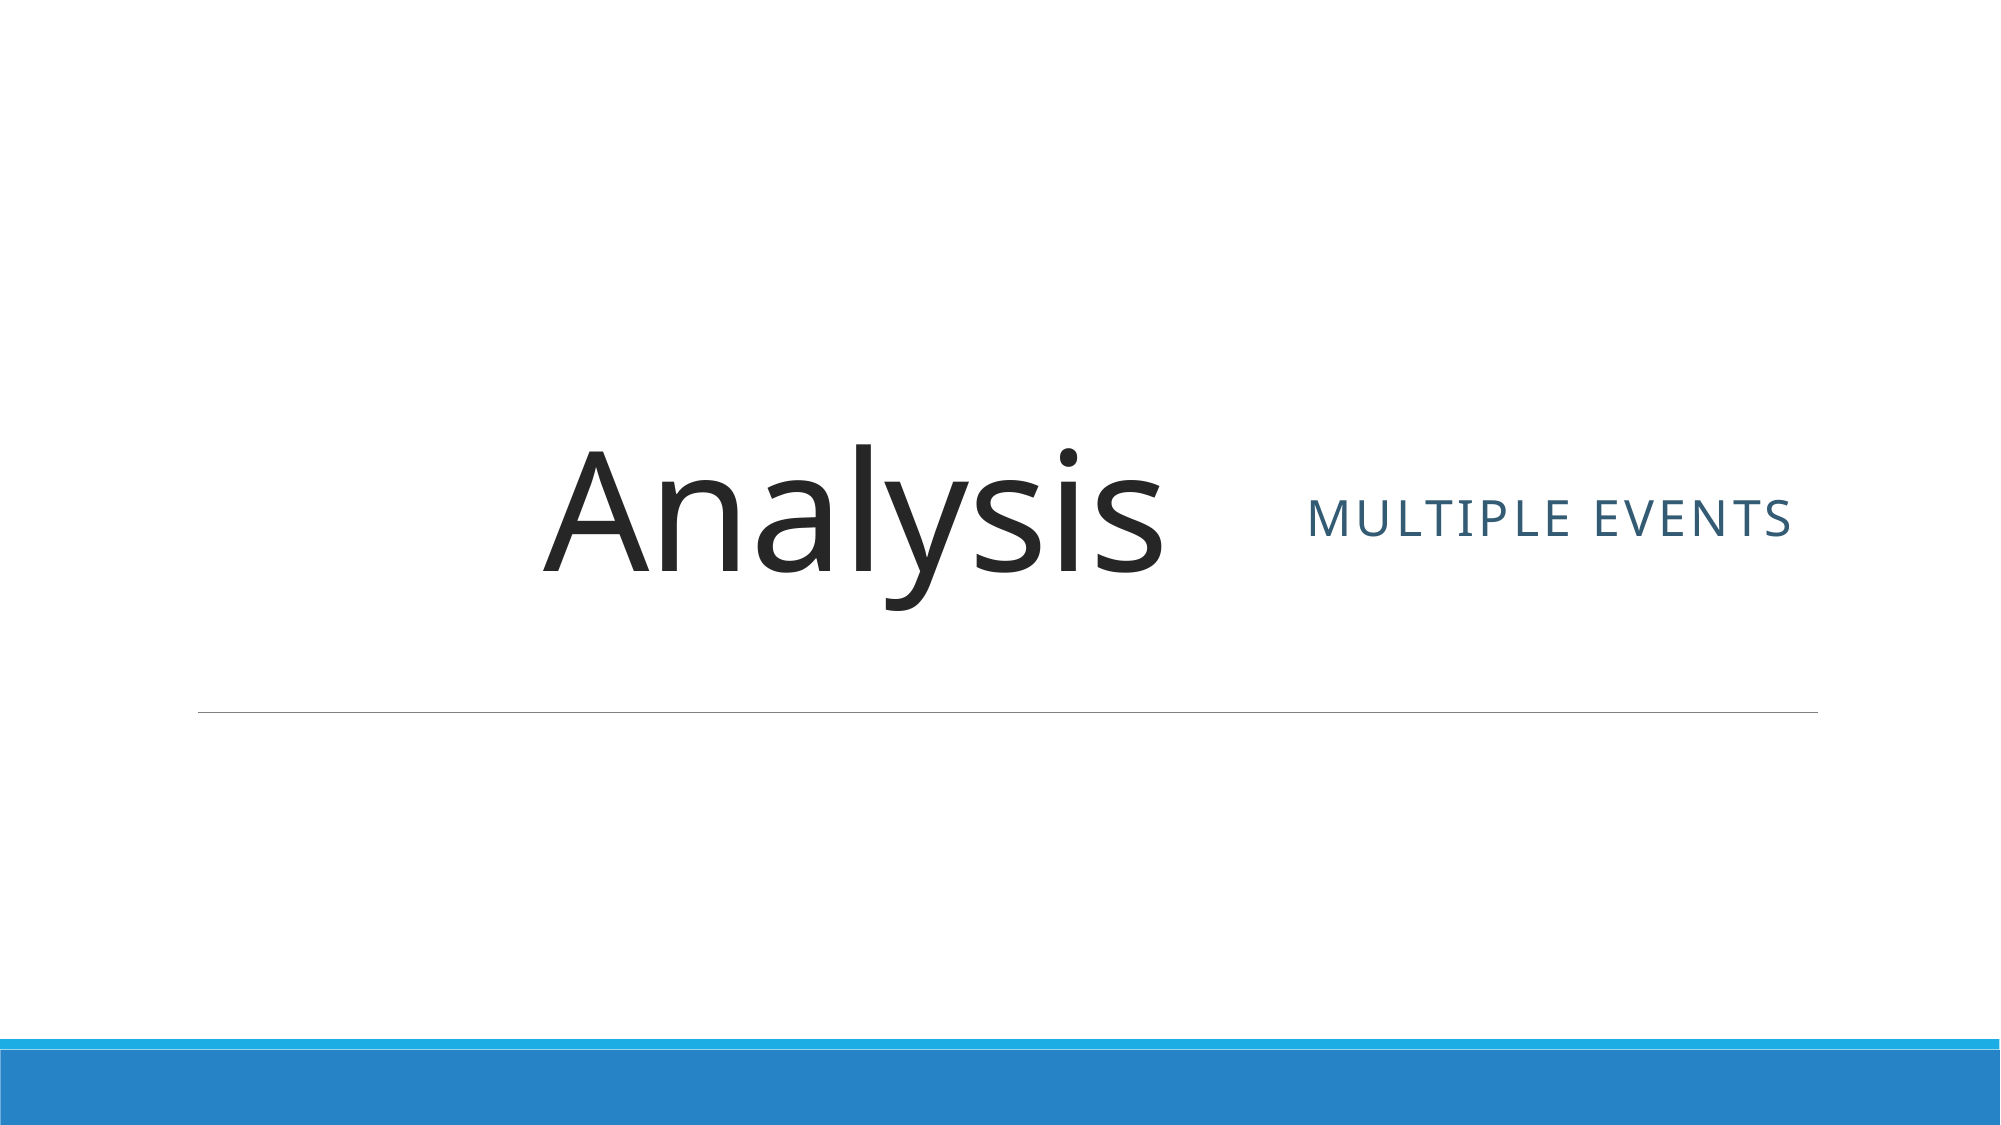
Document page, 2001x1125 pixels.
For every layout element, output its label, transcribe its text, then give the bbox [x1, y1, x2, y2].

title Analysis [158, 105, 1185, 935]
subtitle Multiple events [1291, 105, 1840, 935]
